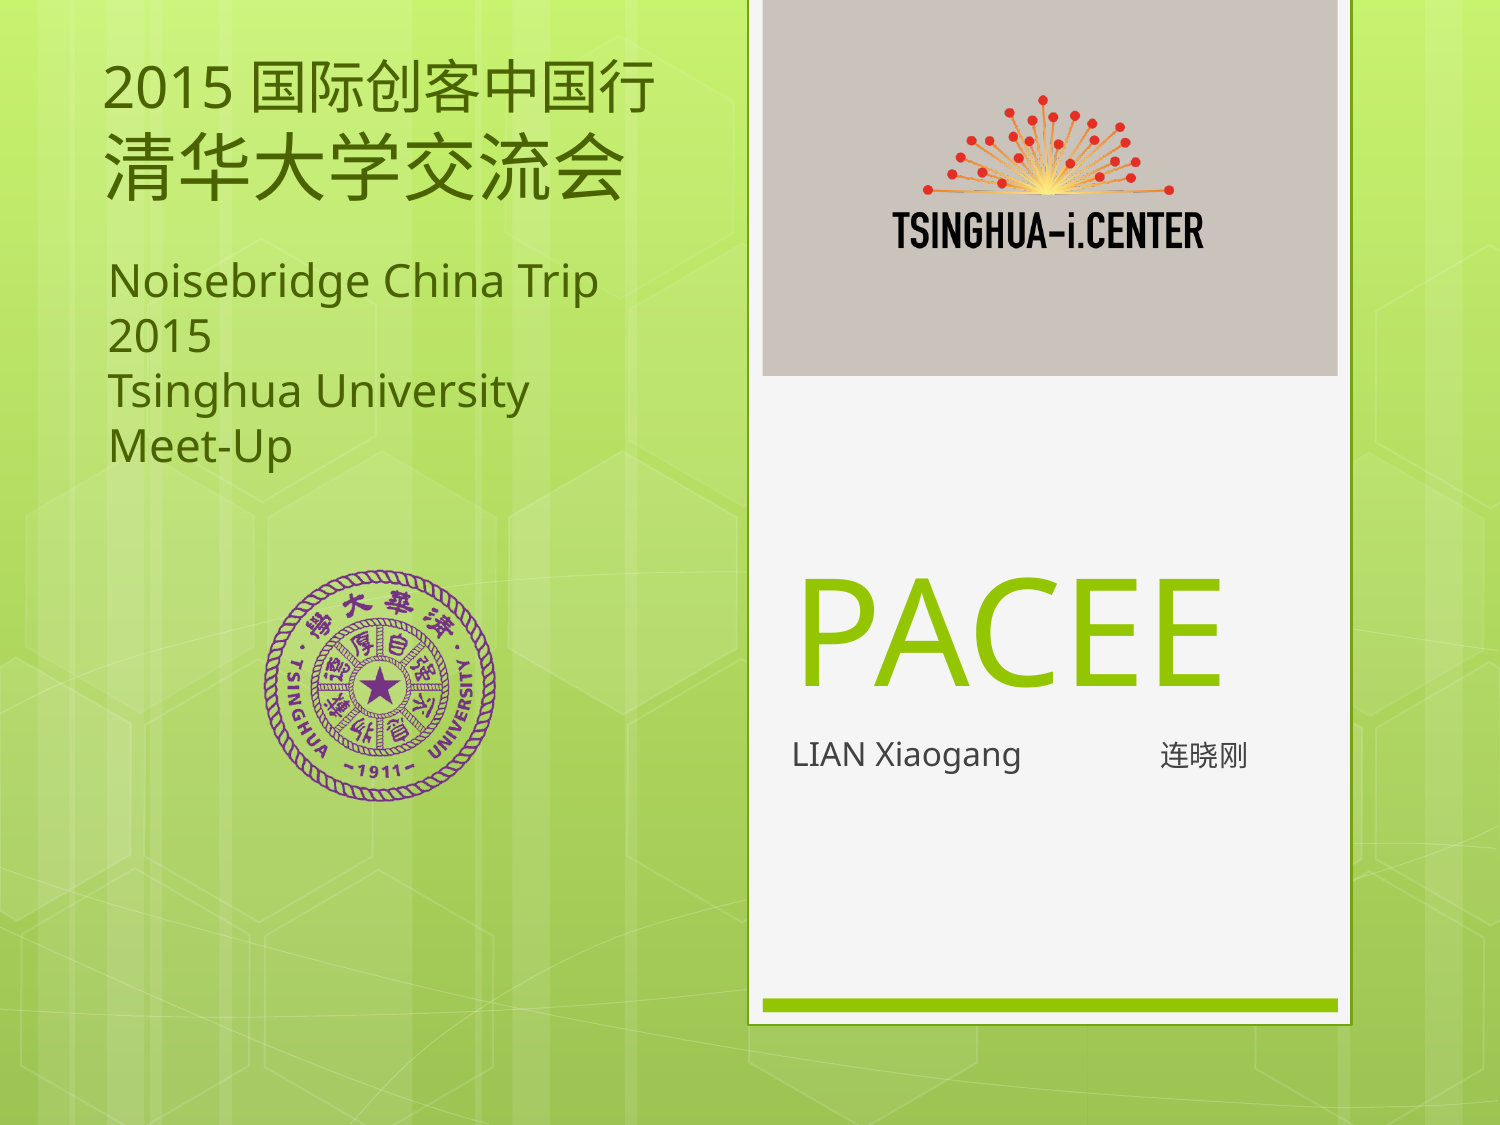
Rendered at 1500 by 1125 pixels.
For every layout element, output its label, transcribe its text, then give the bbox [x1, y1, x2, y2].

picture [888, 95, 1208, 273]
picture [263, 569, 496, 802]
title PACEE [776, 444, 1320, 724]
subtitle LIAN Xiaogang 连晓刚 [776, 725, 1320, 933]
